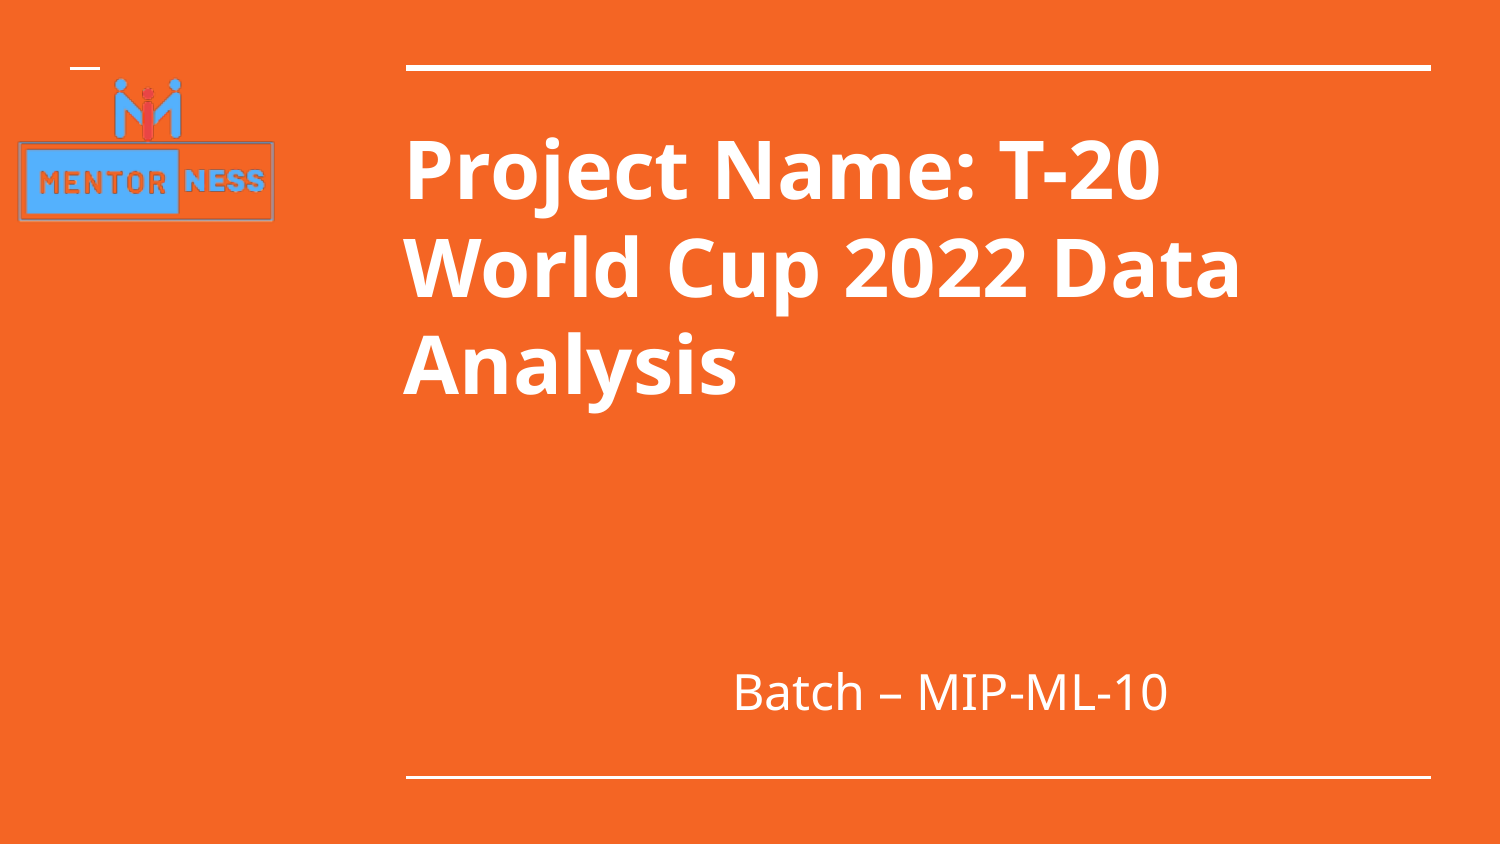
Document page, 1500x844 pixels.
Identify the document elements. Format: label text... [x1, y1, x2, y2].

picture [0, 0, 293, 293]
subtitle Batch – MIP-ML-10 [392, 531, 1431, 735]
title Project Name: T-20 World Cup 2022 Data Analysis [389, 103, 1428, 357]
